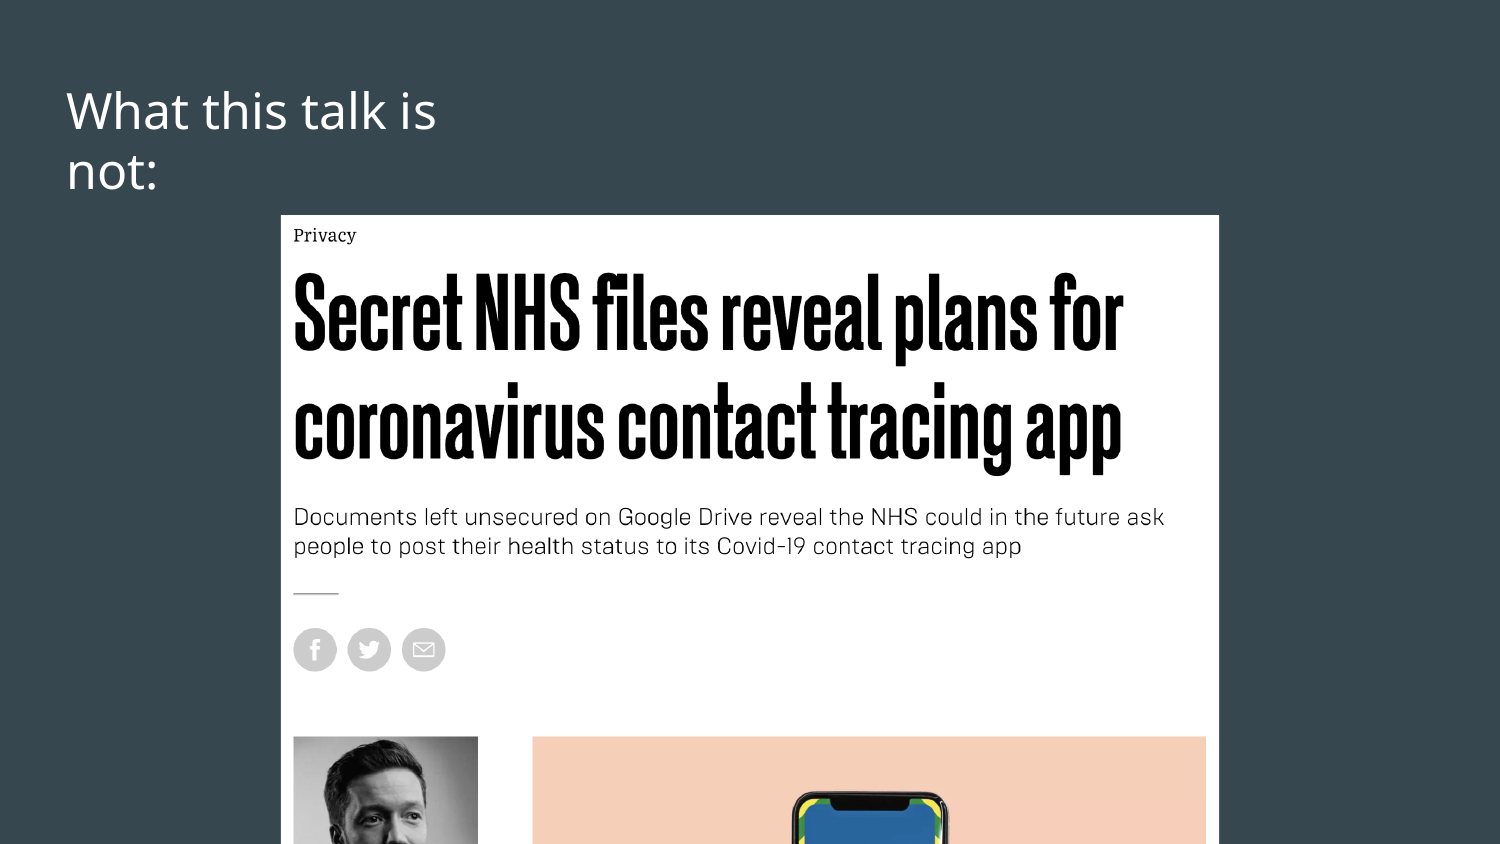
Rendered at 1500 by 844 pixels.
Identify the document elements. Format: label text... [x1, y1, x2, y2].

picture [280, 214, 1220, 844]
title What this talk is not: [51, 91, 512, 216]
